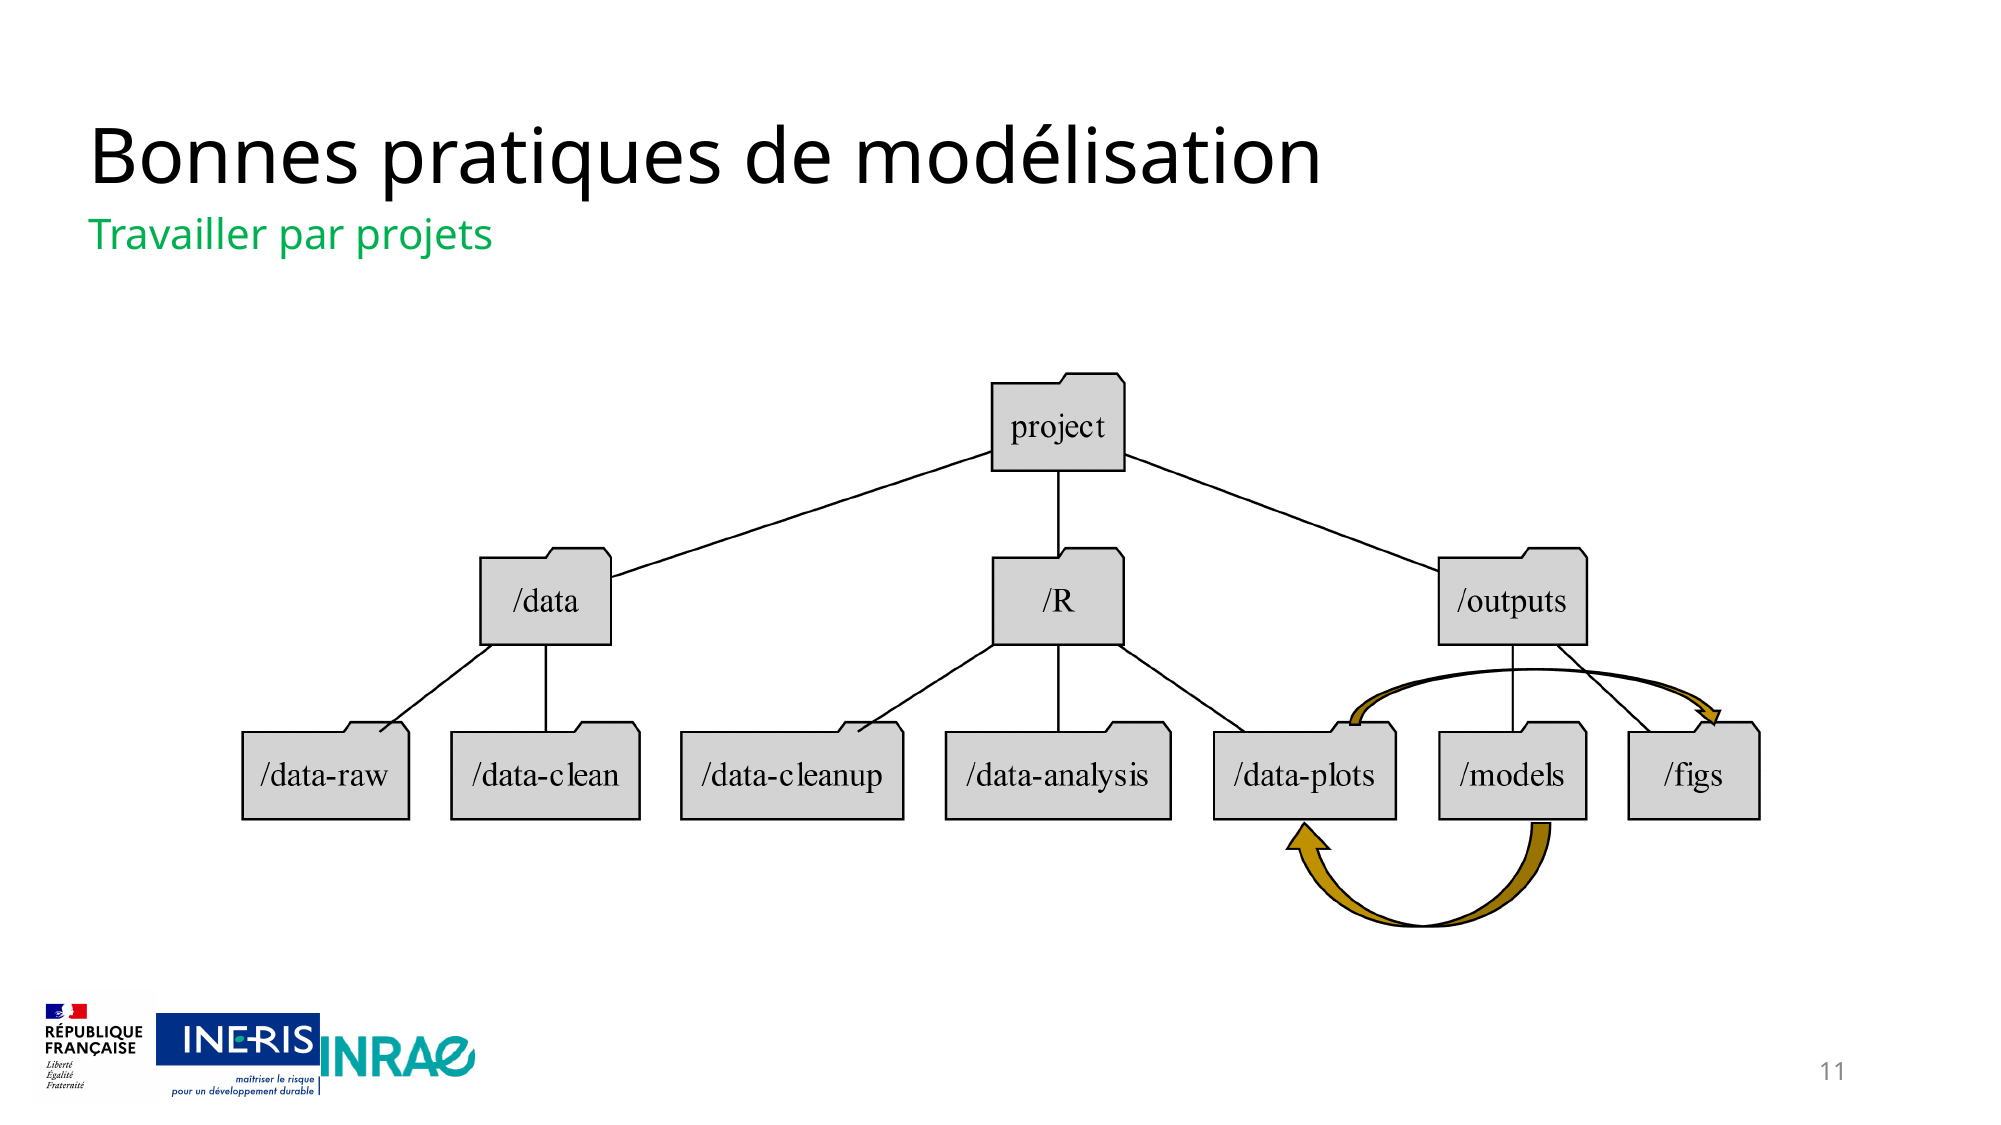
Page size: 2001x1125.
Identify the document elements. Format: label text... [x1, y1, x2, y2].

picture [173, 343, 1827, 979]
title Bonnes pratiques de modélisation Travailler par projets [68, 97, 1932, 280]
slide_number 11 [1412, 1042, 1863, 1103]
picture [321, 1035, 475, 1077]
picture [31, 989, 320, 1103]
